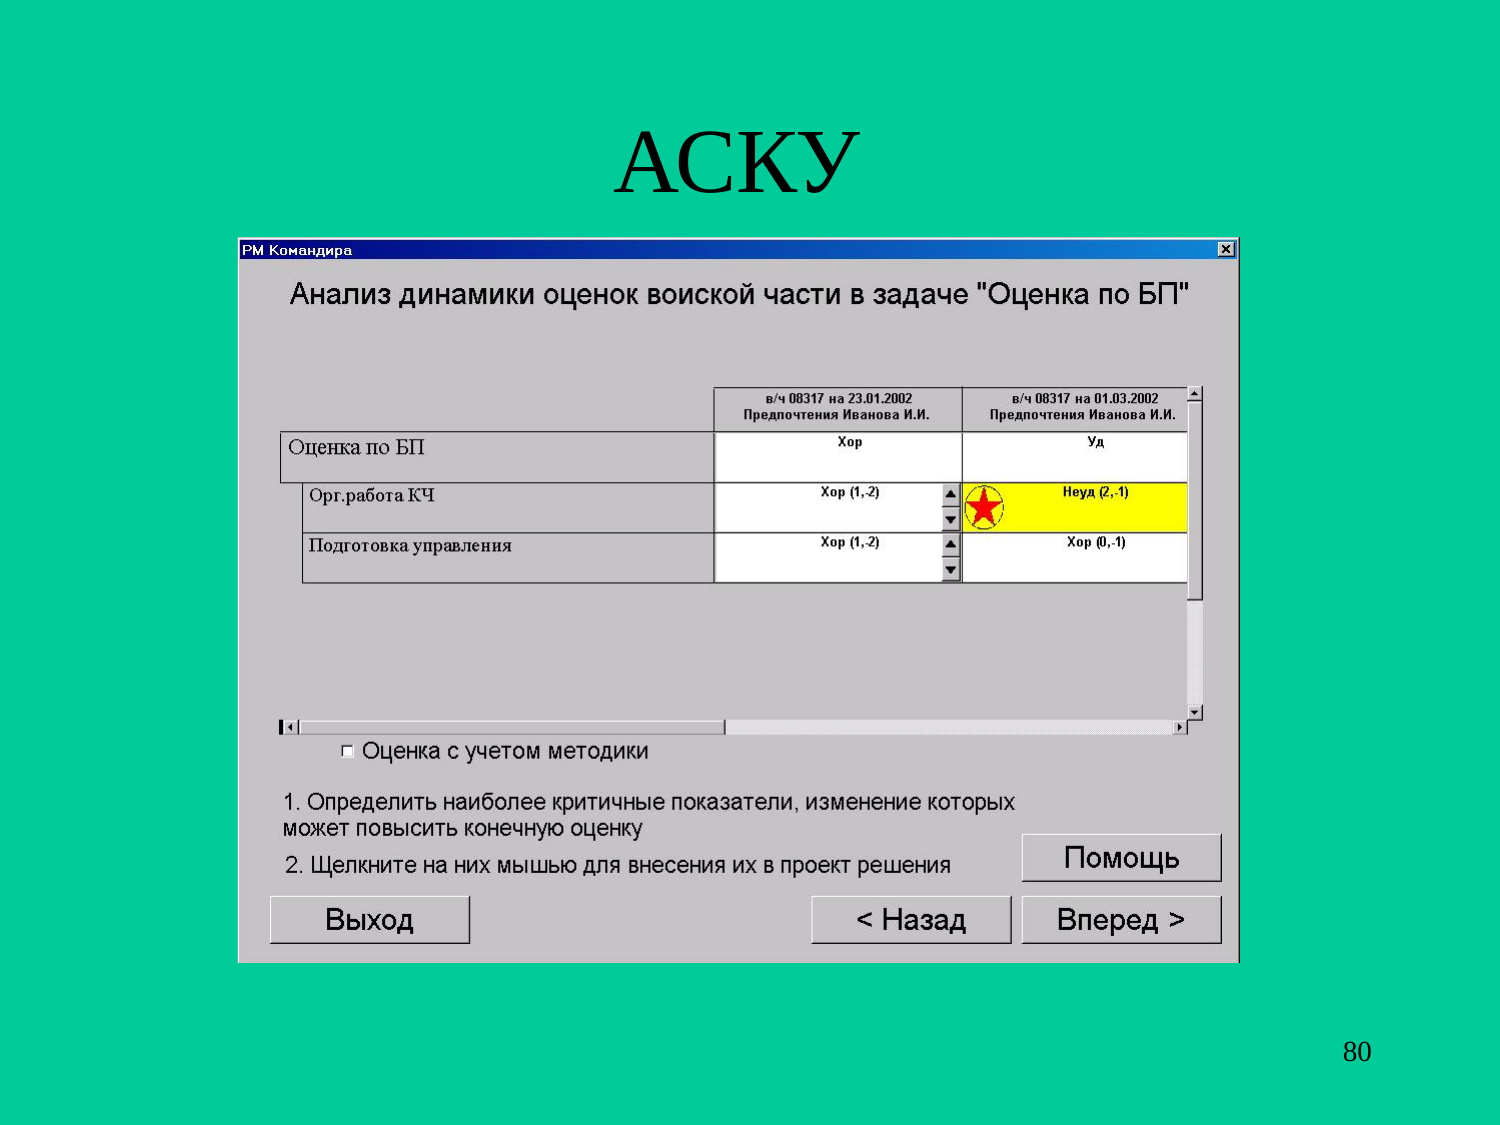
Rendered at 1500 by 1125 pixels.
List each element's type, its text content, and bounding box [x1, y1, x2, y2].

slide_number 80 [1074, 1025, 1388, 1100]
picture [237, 237, 1240, 963]
title АСКУ [99, 62, 1375, 250]
